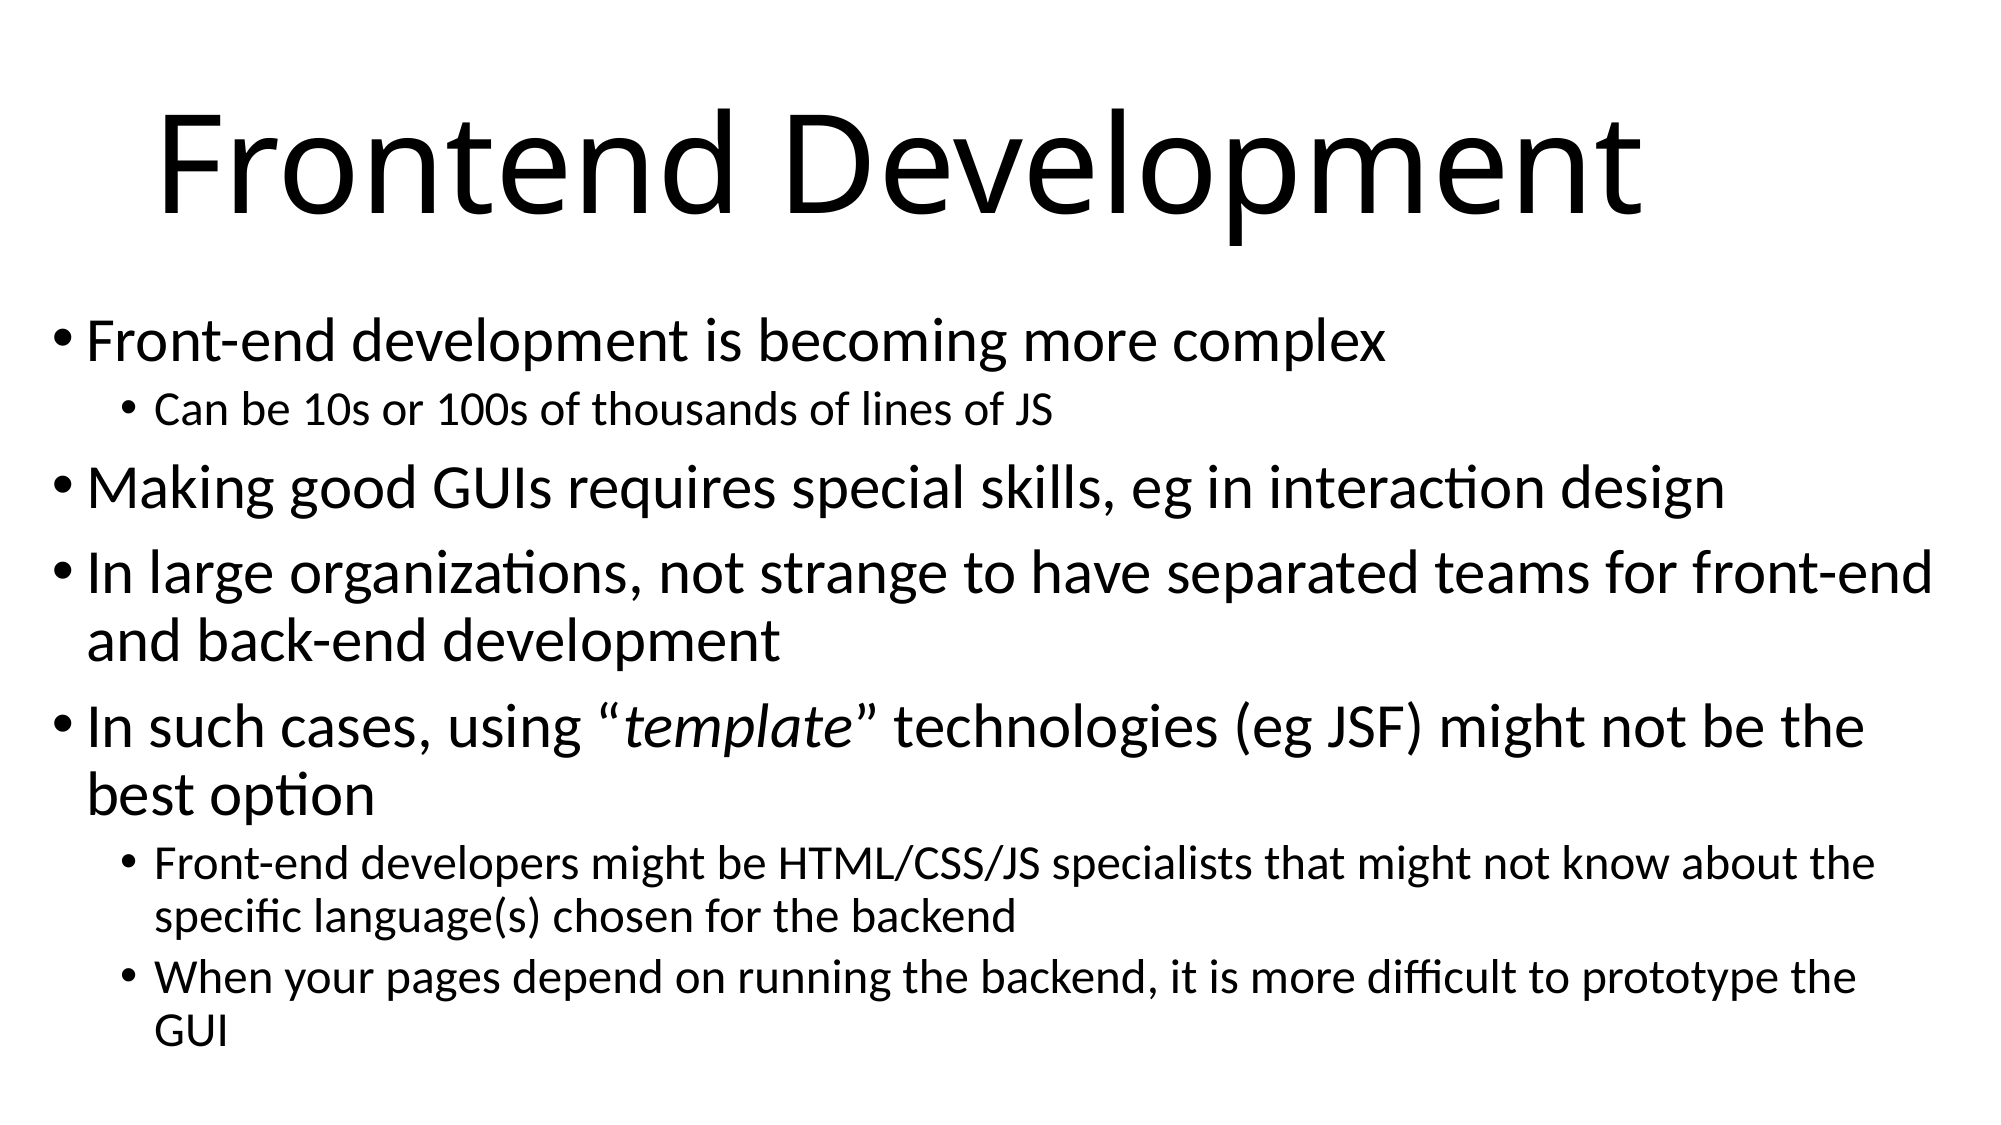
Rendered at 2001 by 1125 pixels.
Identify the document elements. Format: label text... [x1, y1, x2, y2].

title Frontend Development [137, 59, 1863, 278]
list Front-end development is becoming more complex Can be 10s or 100s of thousands of lines of JS Making good GUIs requires special skills, eg in interaction design In large organizations, not strange to have separated teams for front-end and back-end development In such cases, using “template” technologies (eg JSF) might not be the best option Front-end developers might be HTML/CSS/JS specialists that might not know about the specific language(s) chosen for the backend When your pages depend on running the backend, it is more difficult to prototype the GUI [36, 299, 1959, 1072]
